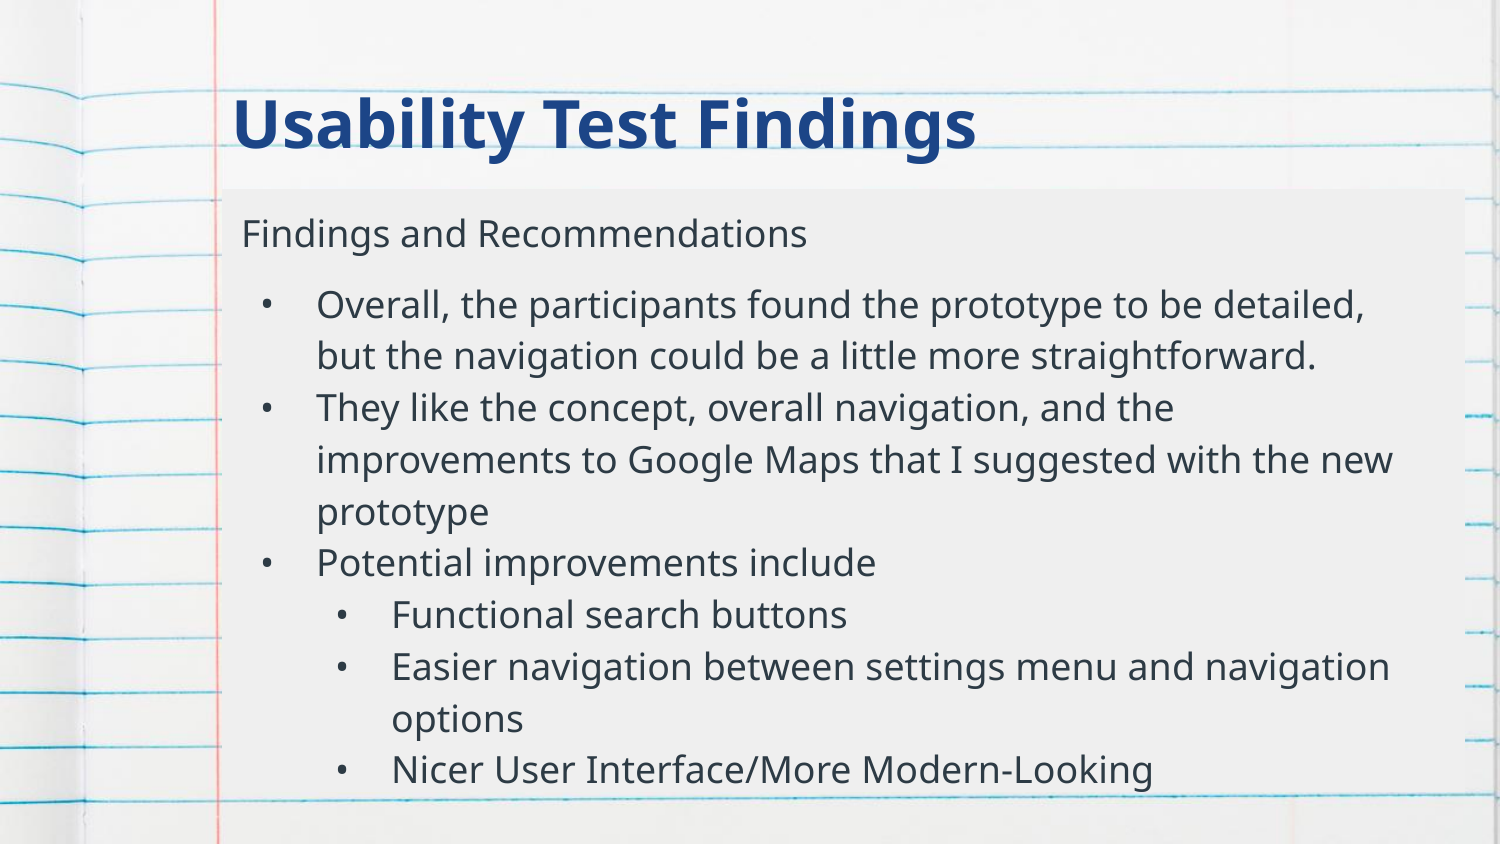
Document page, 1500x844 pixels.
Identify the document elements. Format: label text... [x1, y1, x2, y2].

title Usability Test Findings [231, 21, 1425, 162]
picture [0, 0, 1500, 844]
